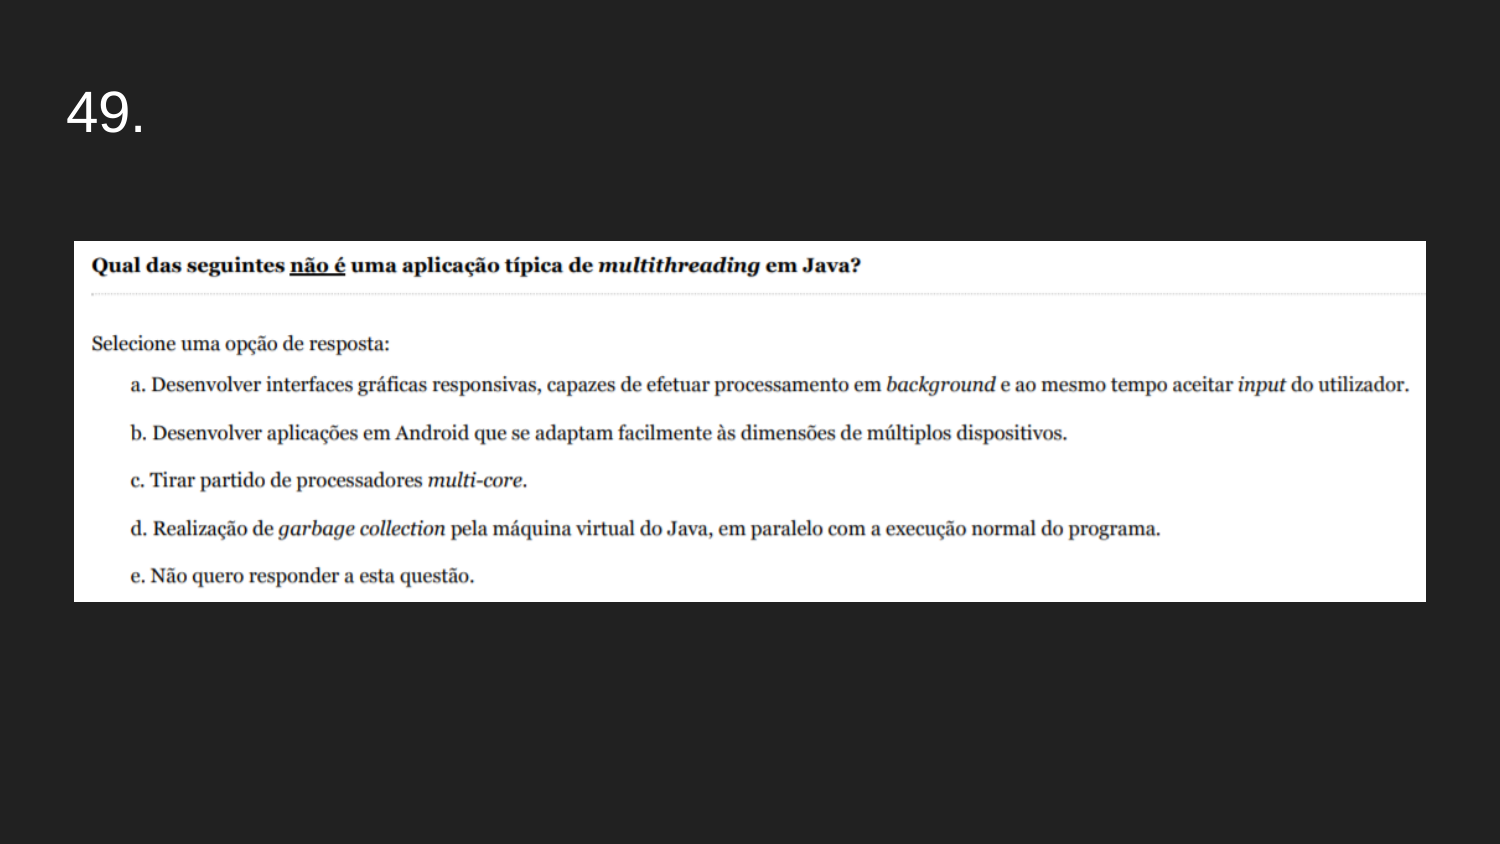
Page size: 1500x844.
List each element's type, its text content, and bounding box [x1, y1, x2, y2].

picture [74, 241, 1426, 603]
title 49. [51, 59, 1449, 153]
